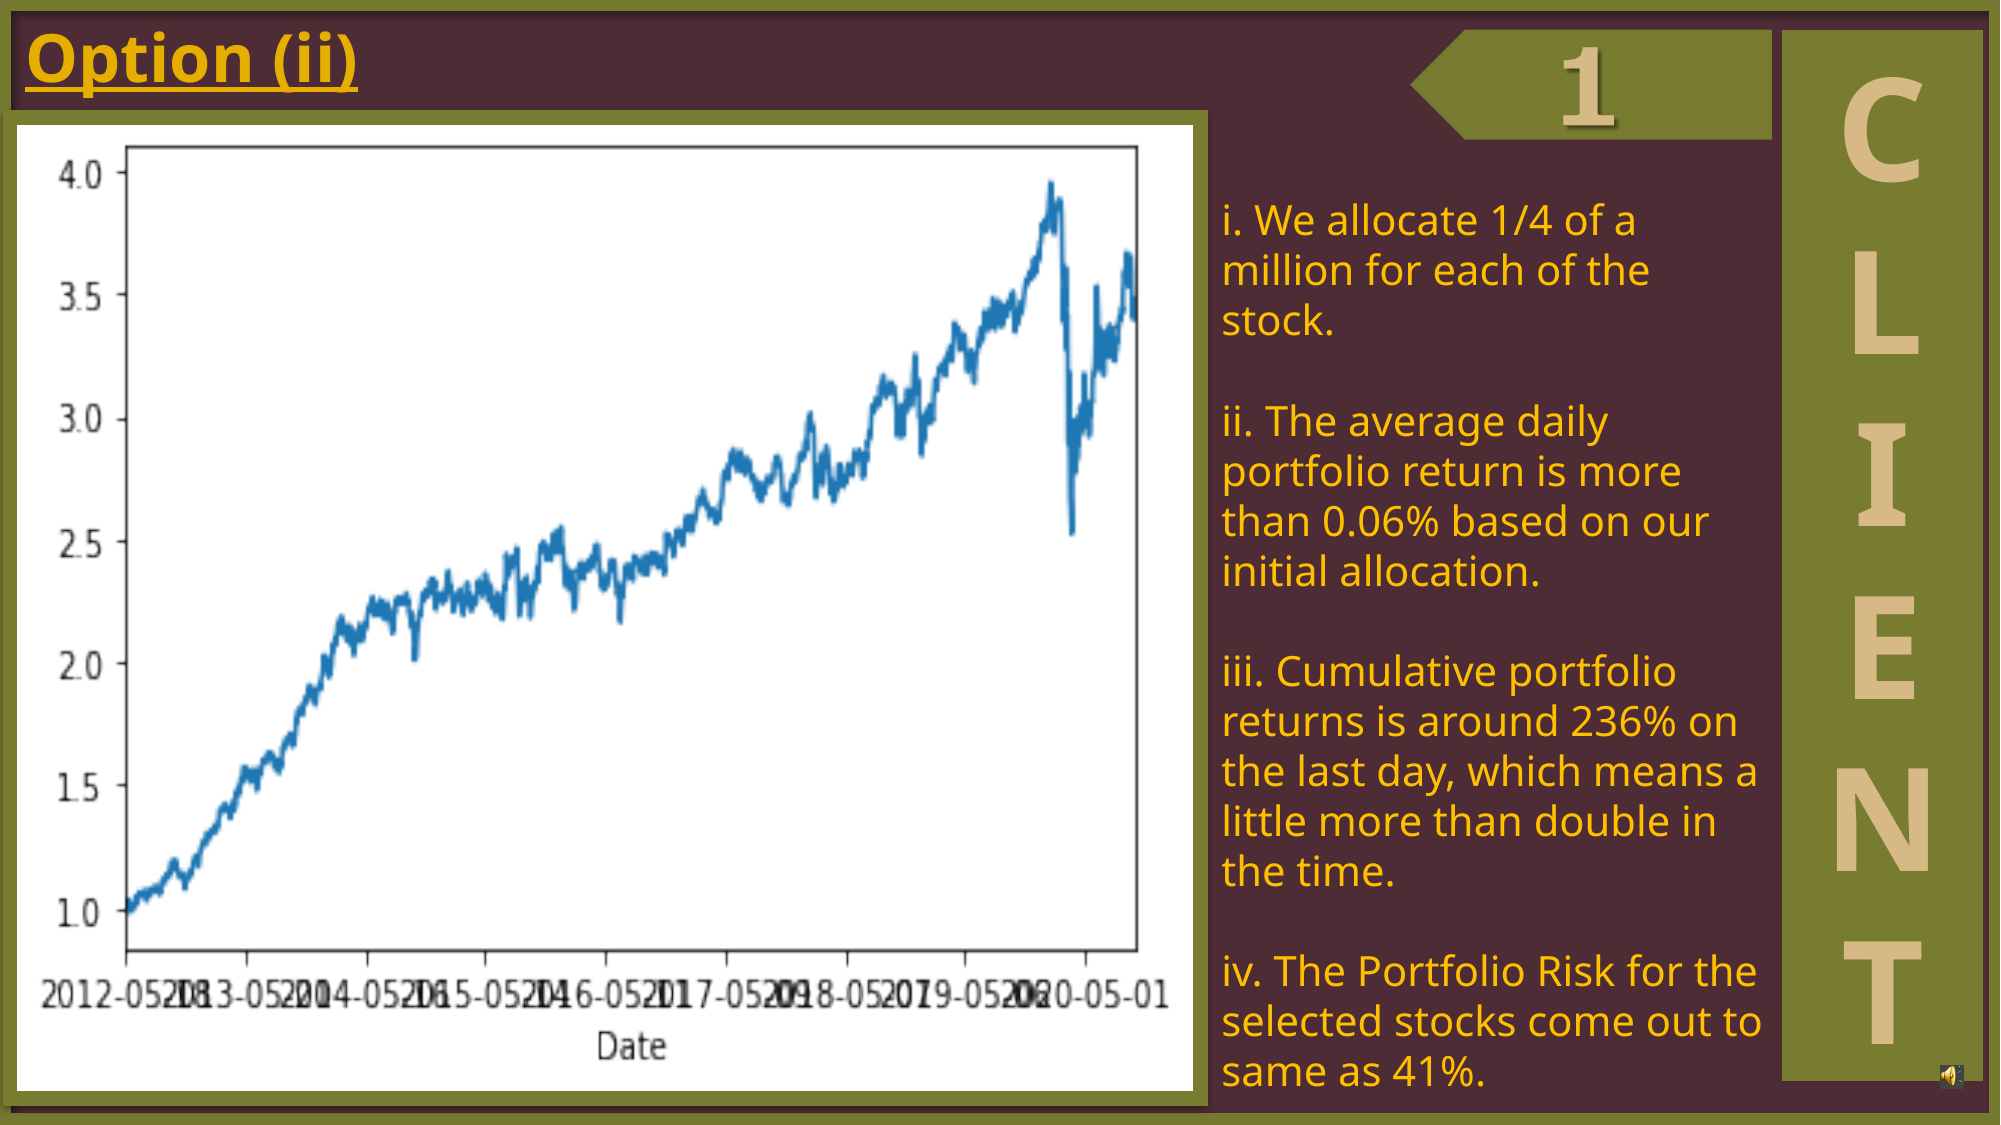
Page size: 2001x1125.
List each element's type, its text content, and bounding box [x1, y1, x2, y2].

picture [17, 124, 1194, 1092]
text_box Option (ii) [10, 8, 511, 103]
text_box [1409, 29, 1489, 140]
text_box C L I E N T [1782, 30, 1983, 1081]
picture [1939, 1064, 1965, 1090]
text_box i. We allocate 1/4 of a million for each of the stock. ii. The average daily portfolio return is more than 0.06% based on our initial allocation. iii. Cumulative portfolio returns is around 236% on the last day, which means a little more than double in the time. iv. The Portfolio Risk for the selected stocks come out to same as 41%. [1206, 186, 1783, 1102]
text_box [0, 0, 2000, 1125]
picture [1489, 0, 1693, 230]
text_box [1693, 29, 1772, 140]
